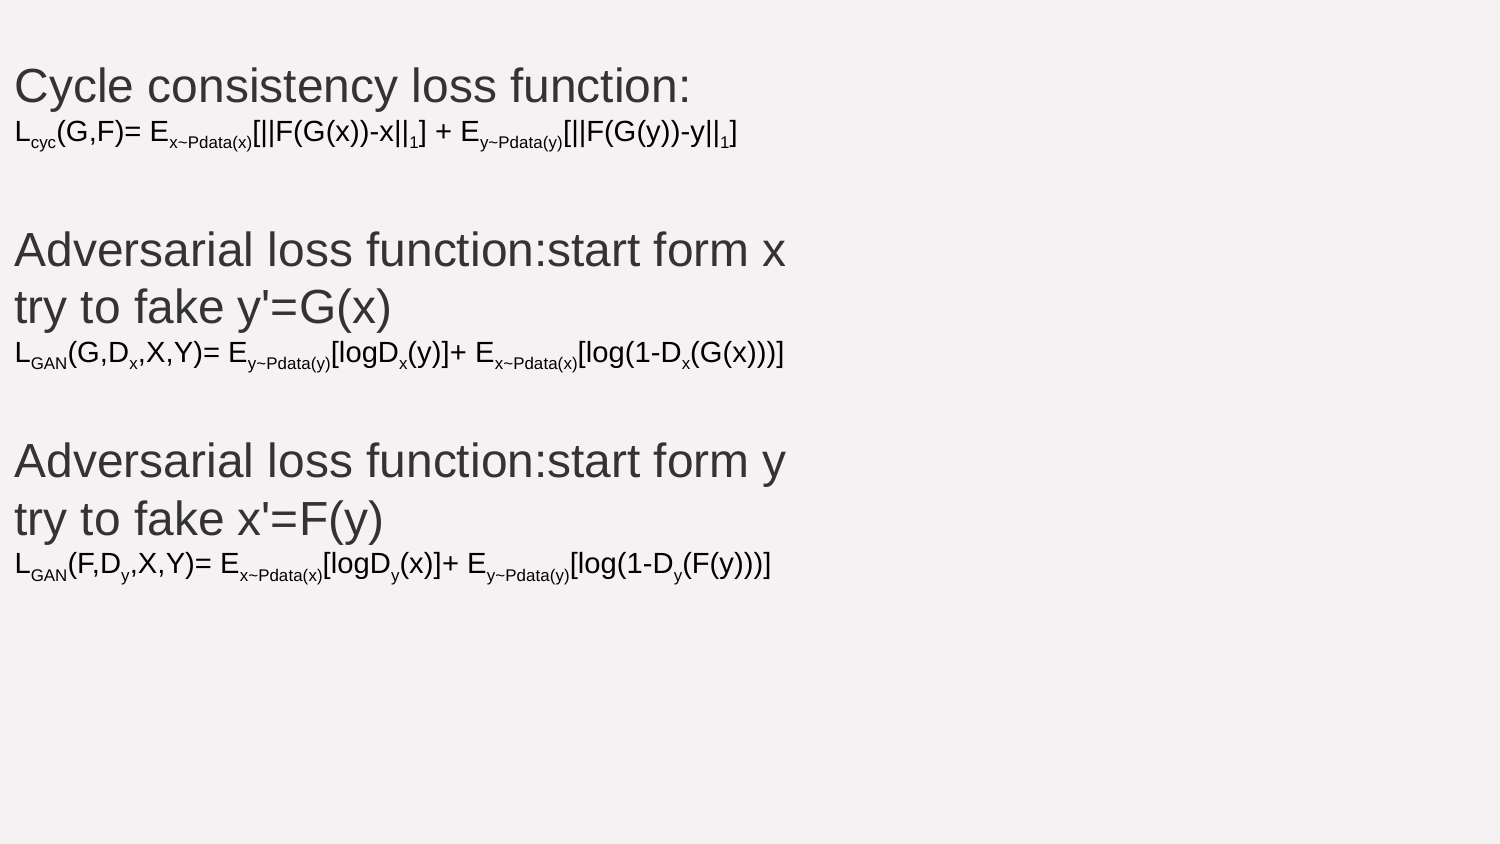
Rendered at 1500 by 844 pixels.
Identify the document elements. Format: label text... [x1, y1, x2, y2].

text_box Adversarial loss function:start form y try to fake x'=F(y) LGAN(F,Dy,X,Y)= Ex~Pdata(x)[logDy(x)]+ Ey~Pdata(y)[log(1-Dy(F(y)))] [0, 422, 865, 592]
text_box Adversarial loss function:start form x try to fake y'=G(x) LGAN(G,Dx,X,Y)= Ey~Pdata(y)[logDx(y)]+ Ex~Pdata(x)[log(1-Dx(G(x)))] [0, 210, 865, 381]
text_box Cycle consistency loss function: Lcyc(G,F)= Ex~Pdata(x)[||F(G(x))-x||1] + Ey~Pdata(y)[||F(G(y))-y||1] [0, 47, 865, 160]
